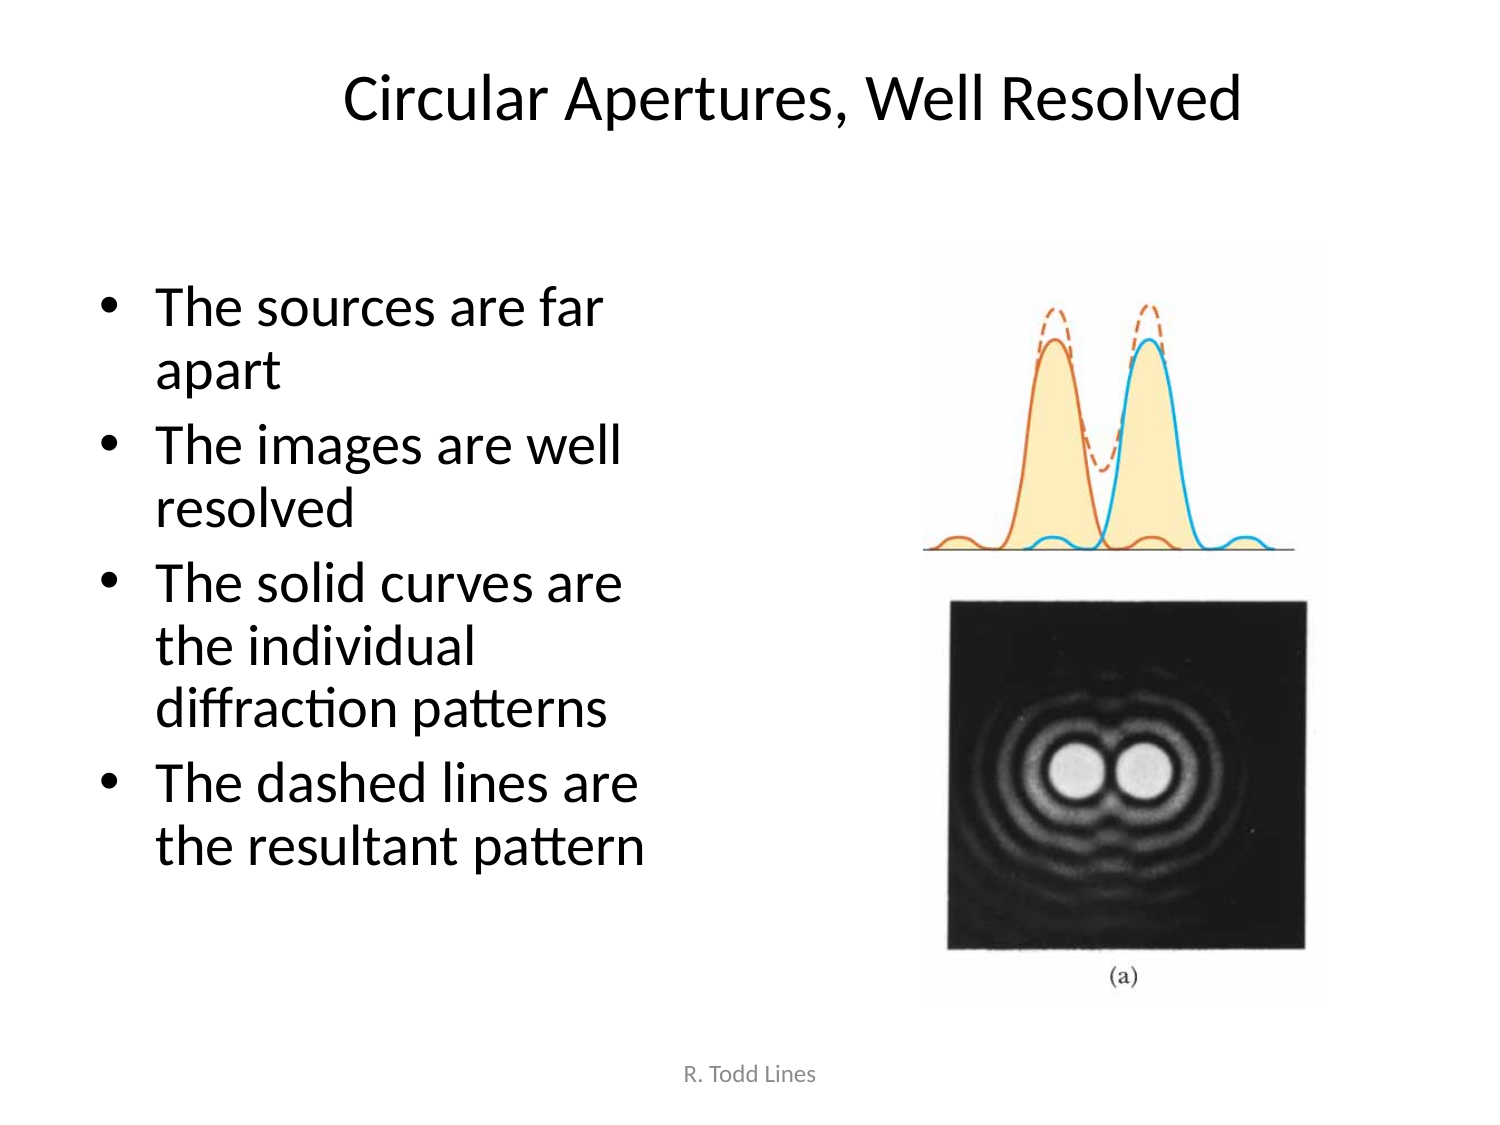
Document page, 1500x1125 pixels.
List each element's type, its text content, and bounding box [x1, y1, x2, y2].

footer R. Todd Lines [512, 1042, 988, 1103]
title Circular Apertures, Well Resolved [262, 0, 1325, 188]
list The sources are far apart The images are well resolved The solid curves are the individual diffraction patterns The dashed lines are the resultant pattern [84, 268, 710, 988]
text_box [923, 245, 1321, 1003]
